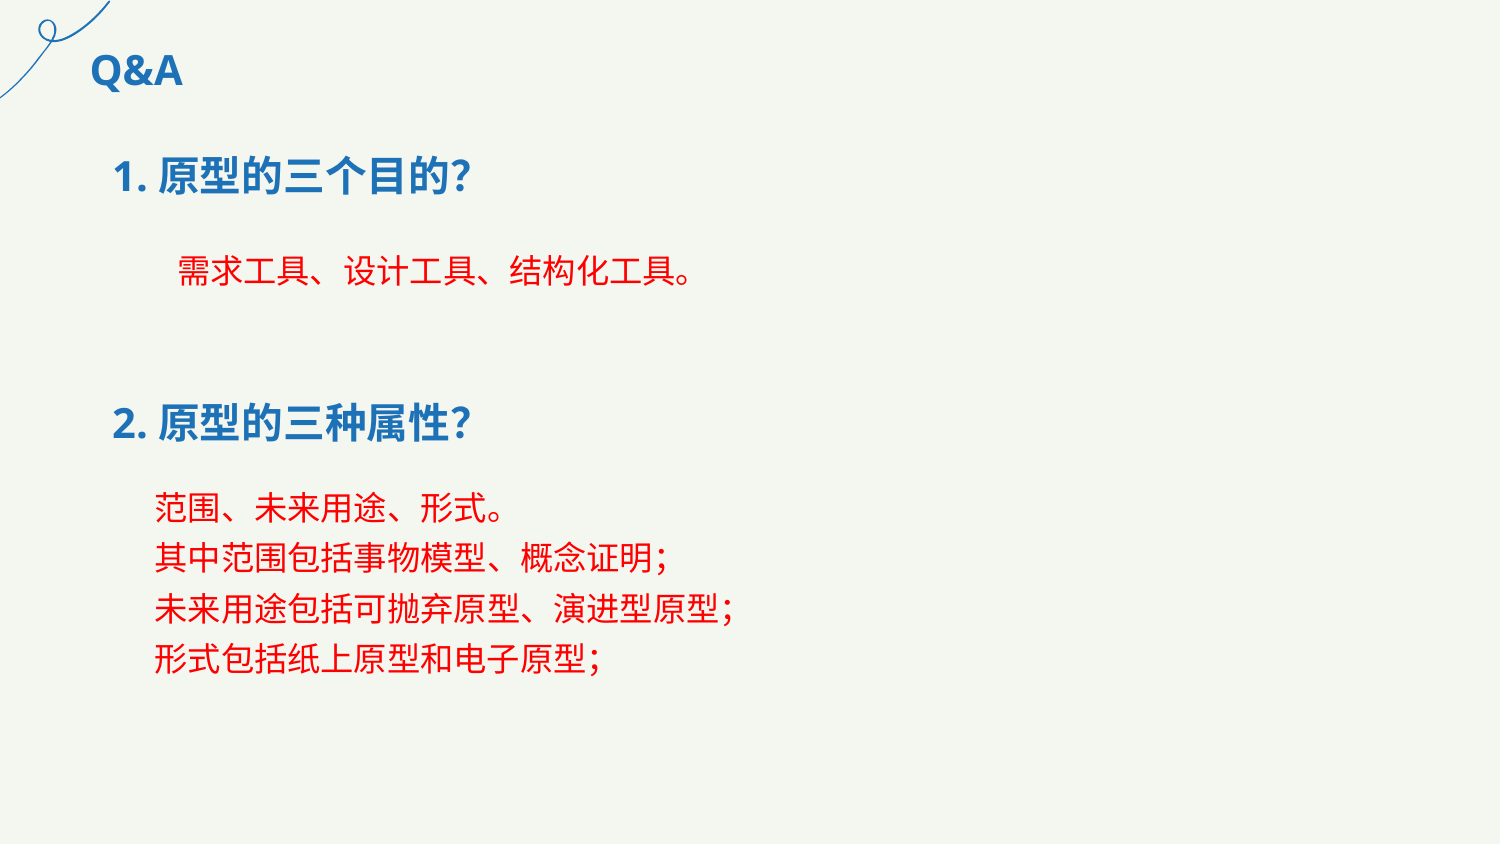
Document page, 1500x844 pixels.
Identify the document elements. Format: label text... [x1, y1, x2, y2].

text_box 2.原型的三种属性？ [112, 396, 479, 447]
text_box Q&A [89, 43, 457, 94]
text_box 1.原型的三个目的？ [112, 150, 722, 201]
text_box 范围、未来用途、形式。 其中范围包括事物模型、概念证明； 未来用途包括可抛弃原型、演进型原型； 形式包括纸上原型和电子原型； [89, 469, 1400, 686]
text_box 需求工具、设计工具、结构化工具。 [112, 232, 1422, 298]
